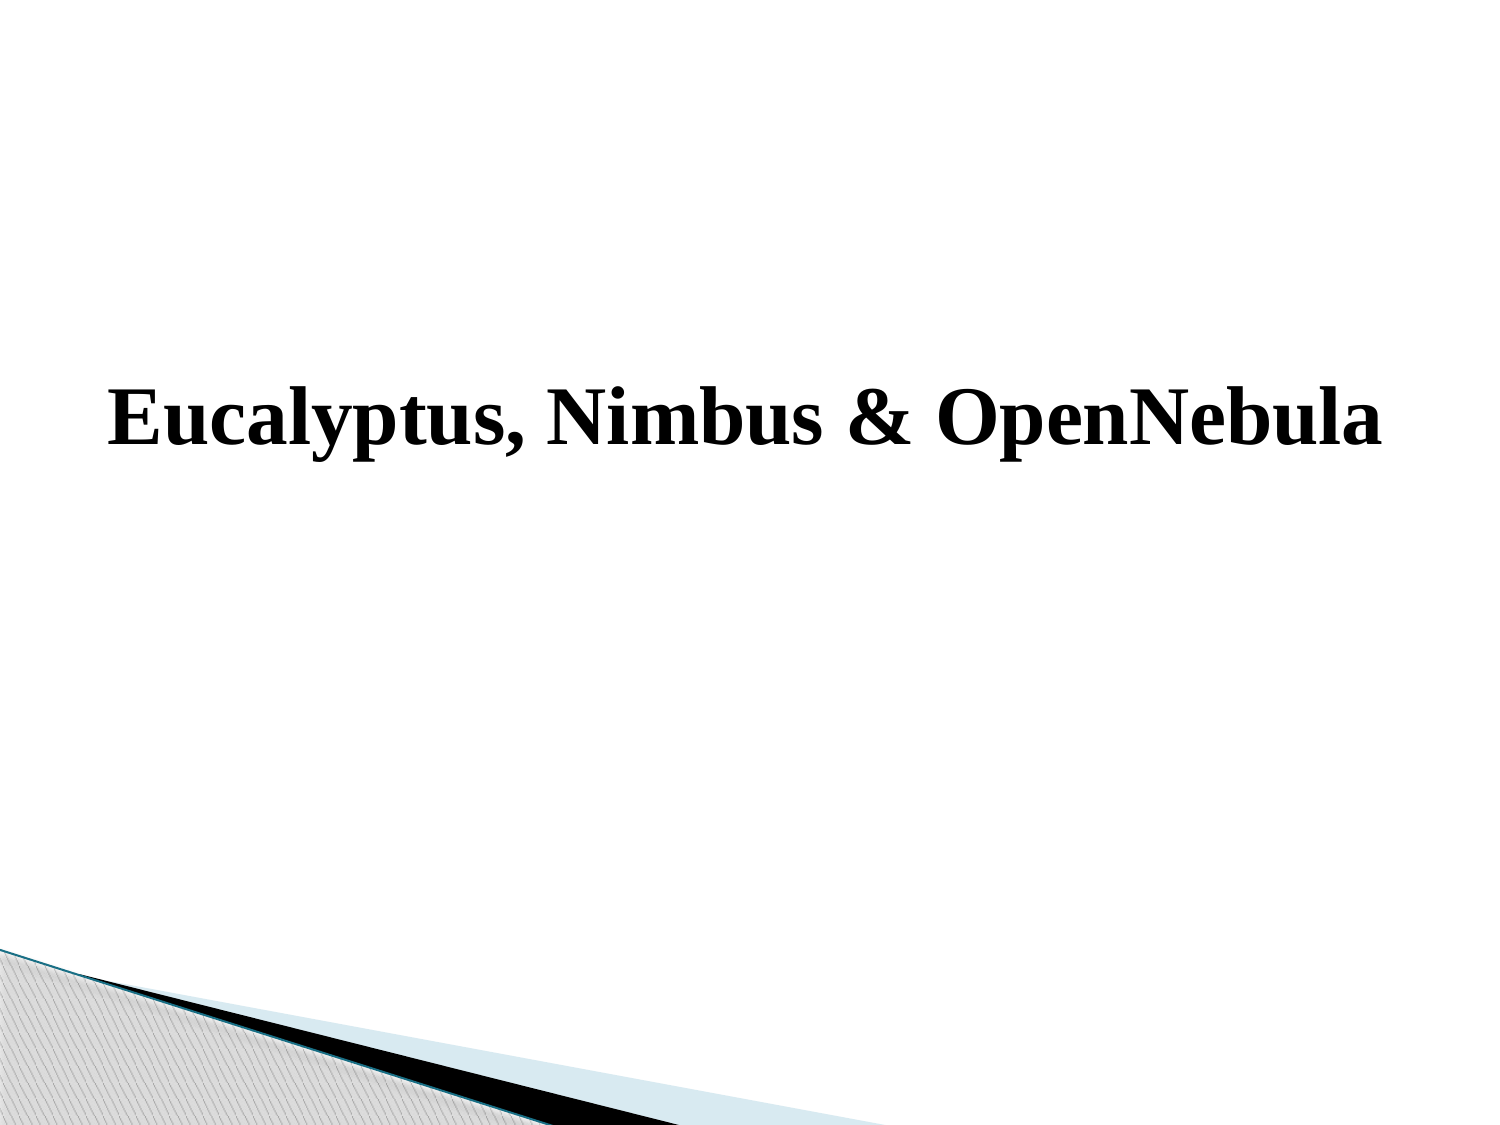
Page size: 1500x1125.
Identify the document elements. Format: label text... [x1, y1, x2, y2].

list Eucalyptus, Nimbus & OpenNebula [75, 137, 1425, 986]
